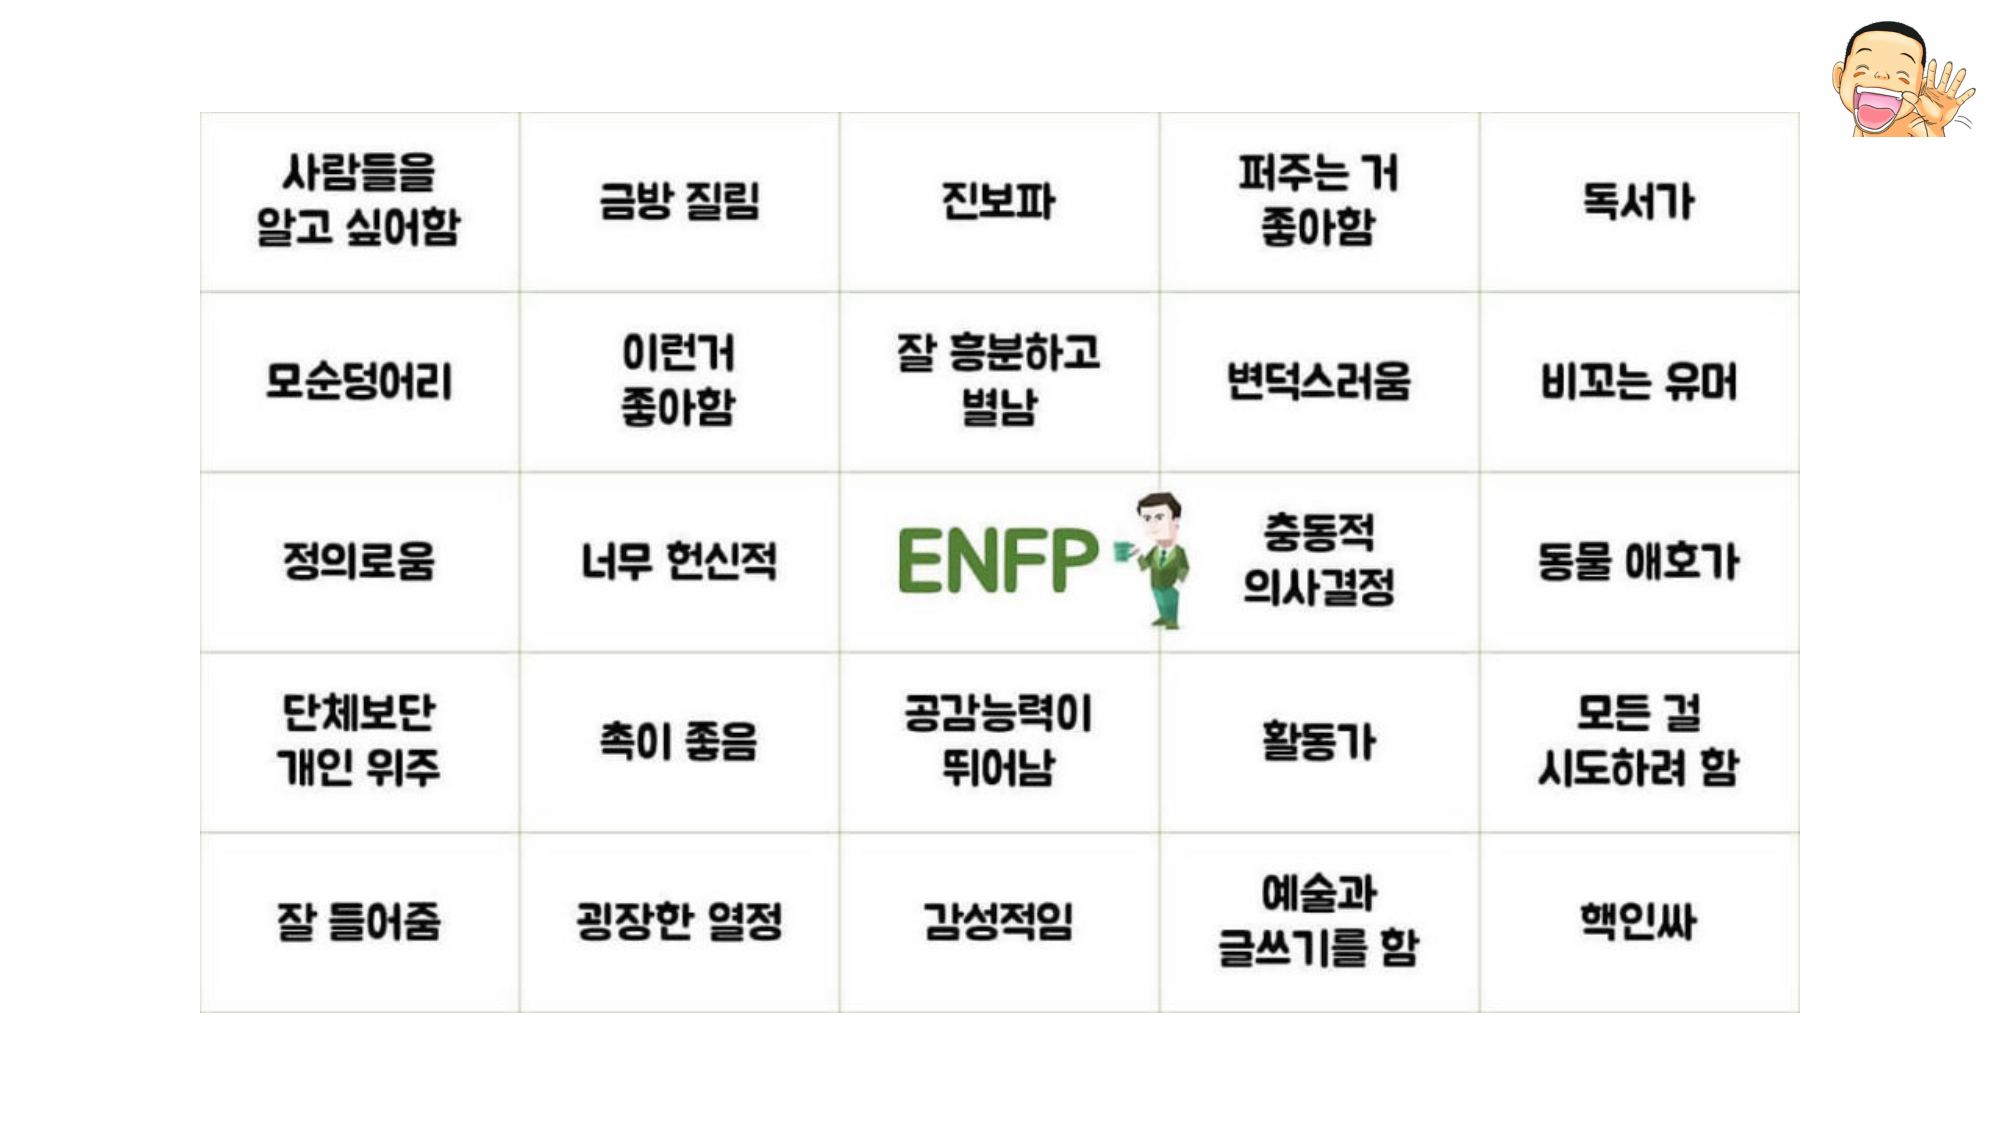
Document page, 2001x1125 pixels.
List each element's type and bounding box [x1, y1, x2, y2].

picture [1808, 0, 2000, 137]
picture [199, 112, 1800, 1013]
